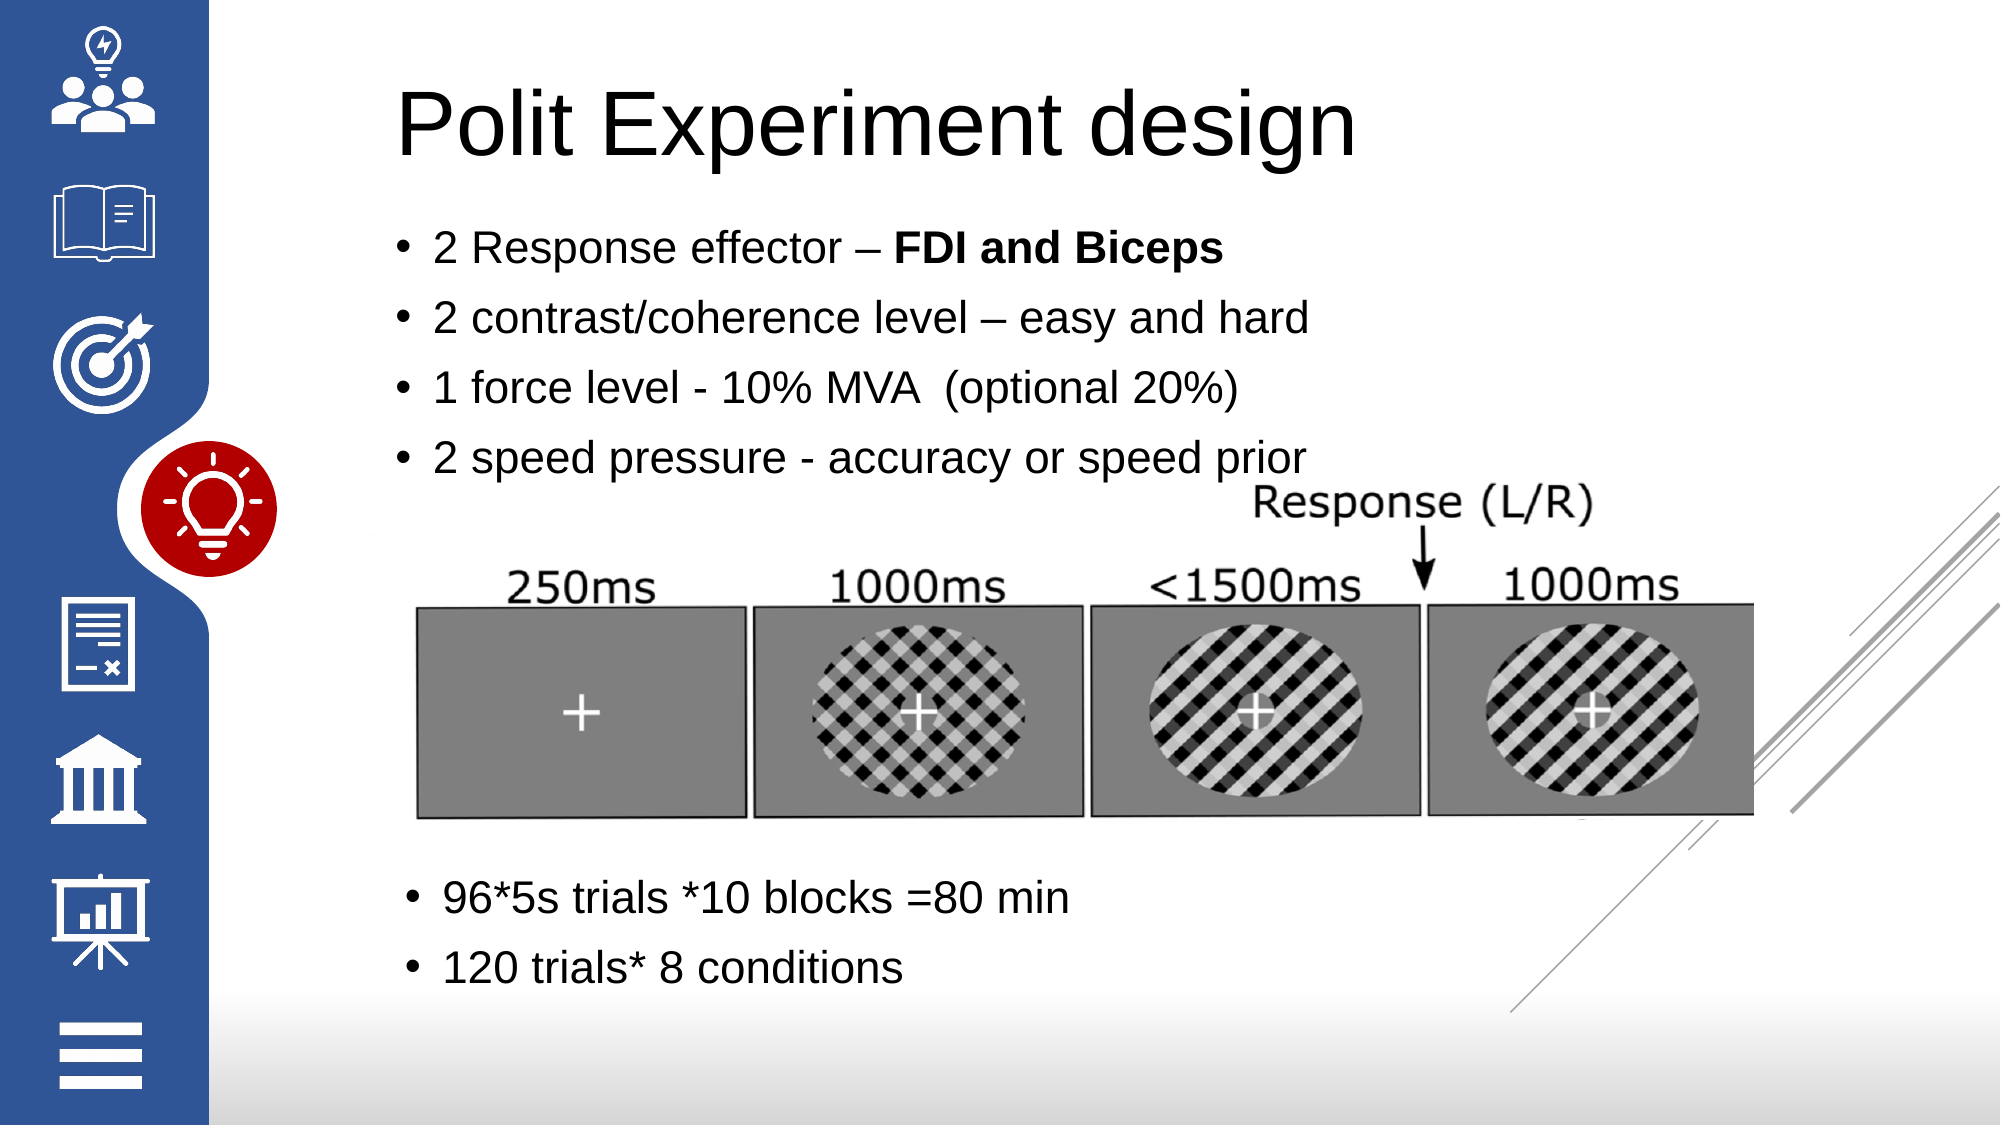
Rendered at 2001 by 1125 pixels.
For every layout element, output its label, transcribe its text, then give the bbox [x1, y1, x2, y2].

picture [353, 469, 1755, 820]
picture [41, 301, 165, 425]
picture [42, 164, 165, 287]
picture [152, 447, 273, 567]
picture [47, 1002, 154, 1109]
text_box [141, 481, 147, 537]
text_box 2 Response effector – FDI and Biceps 2 contrast/coherence level – easy and hard 1 force level - 10% MVA (optional 20%) 2 speed pressure - accuracy or speed prior [380, 216, 1467, 467]
text_box [0, 0, 209, 1125]
text_box 96*5s trials *10 blocks =80 min 120 trials* 8 conditions [390, 866, 1393, 1001]
picture [40, 587, 155, 702]
text_box Polit Experiment design [380, 49, 1620, 183]
picture [38, 718, 159, 840]
text_box [183, 441, 235, 446]
picture [38, 859, 163, 984]
picture [34, 11, 171, 148]
